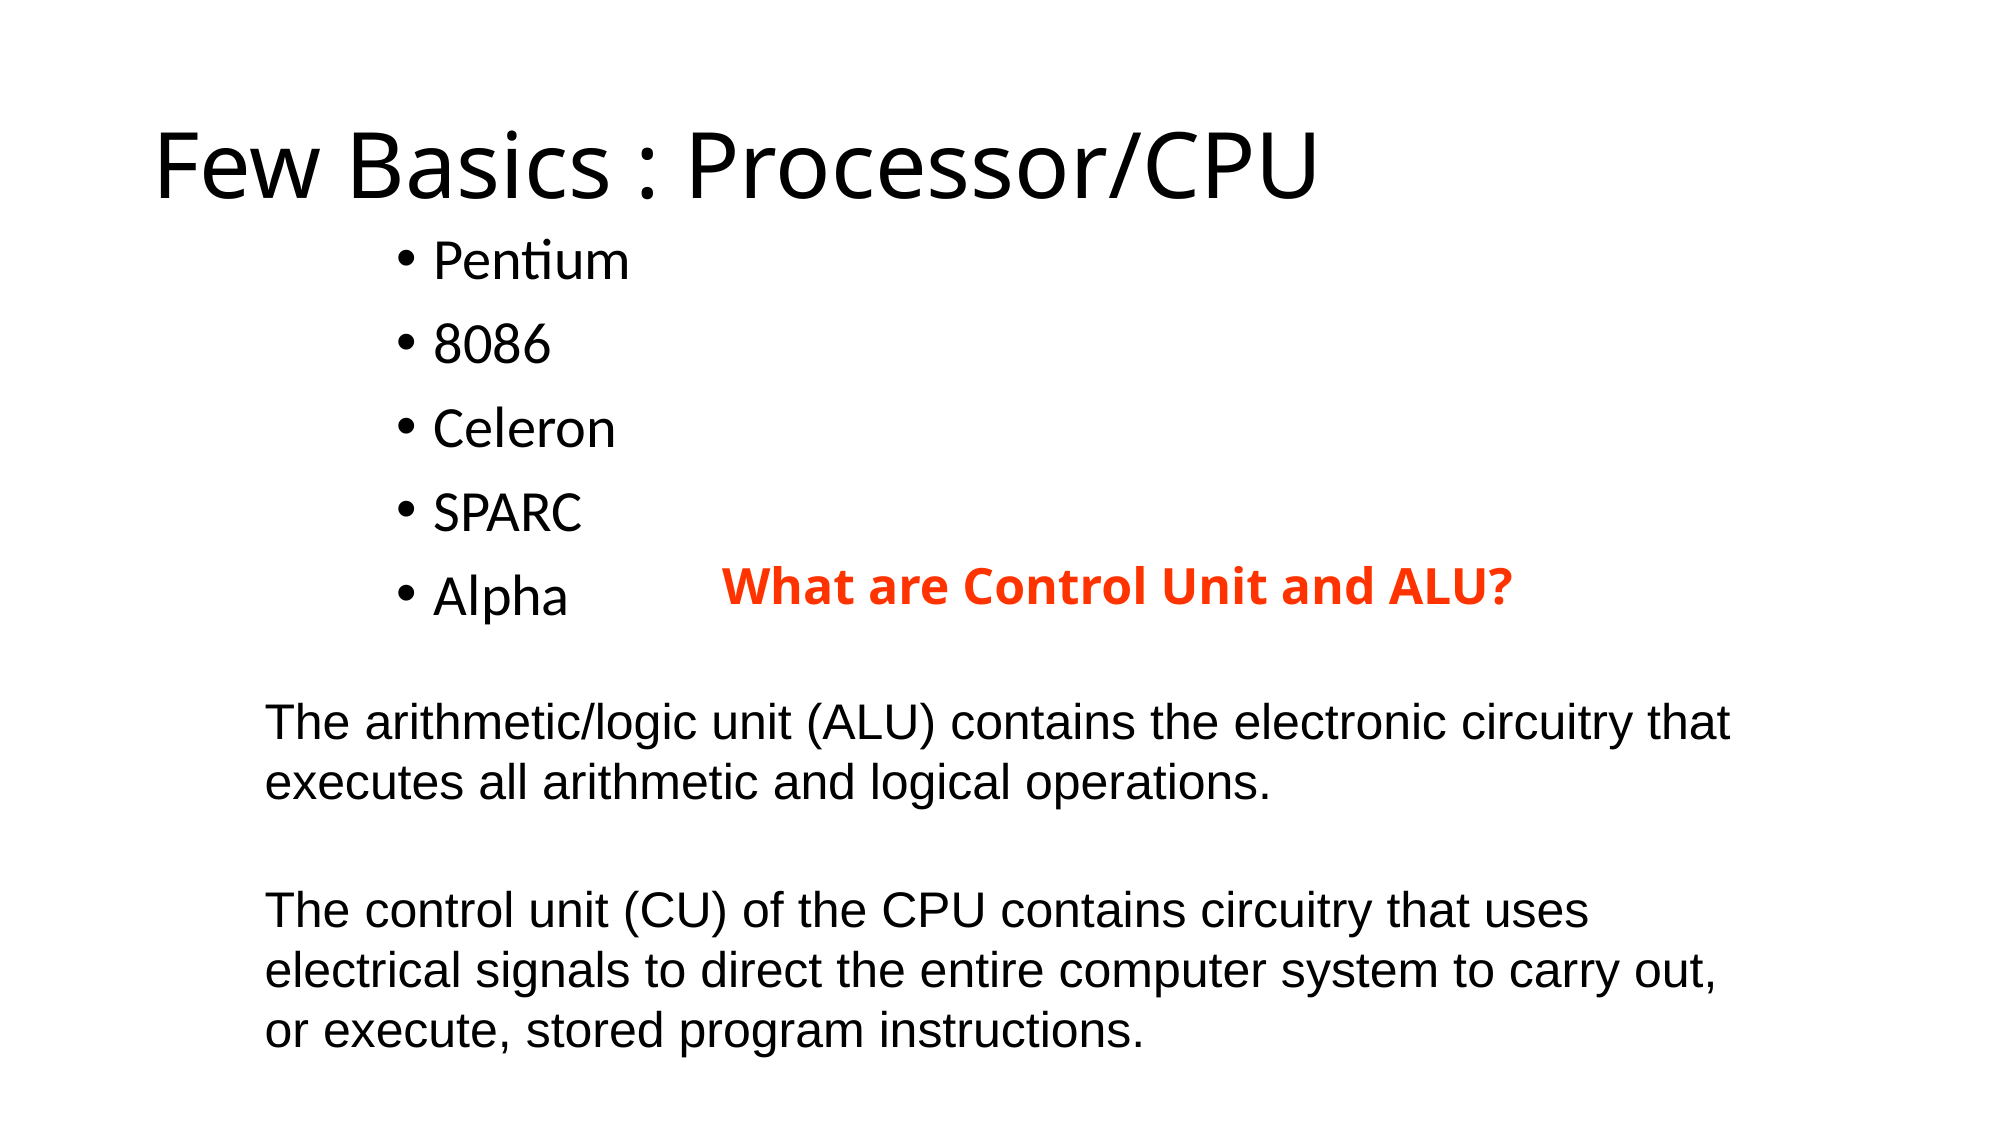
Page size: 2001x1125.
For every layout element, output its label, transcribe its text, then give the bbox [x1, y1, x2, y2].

text_box The control unit (CU) of the CPU contains circuitry that uses electrical signals to direct the entire computer system to carry out, or execute, stored program instructions. [249, 810, 1750, 1125]
text_box What are Control Unit and ALU? [707, 547, 1745, 622]
list Pentium 8086 Celeron SPARC Alpha [381, 278, 1270, 622]
text_box The arithmetic/logic unit (ALU) contains the electronic circuitry that executes all arithmetic and logical operations. [249, 622, 1750, 810]
title Few Basics : Processor/CPU [137, 59, 1863, 278]
